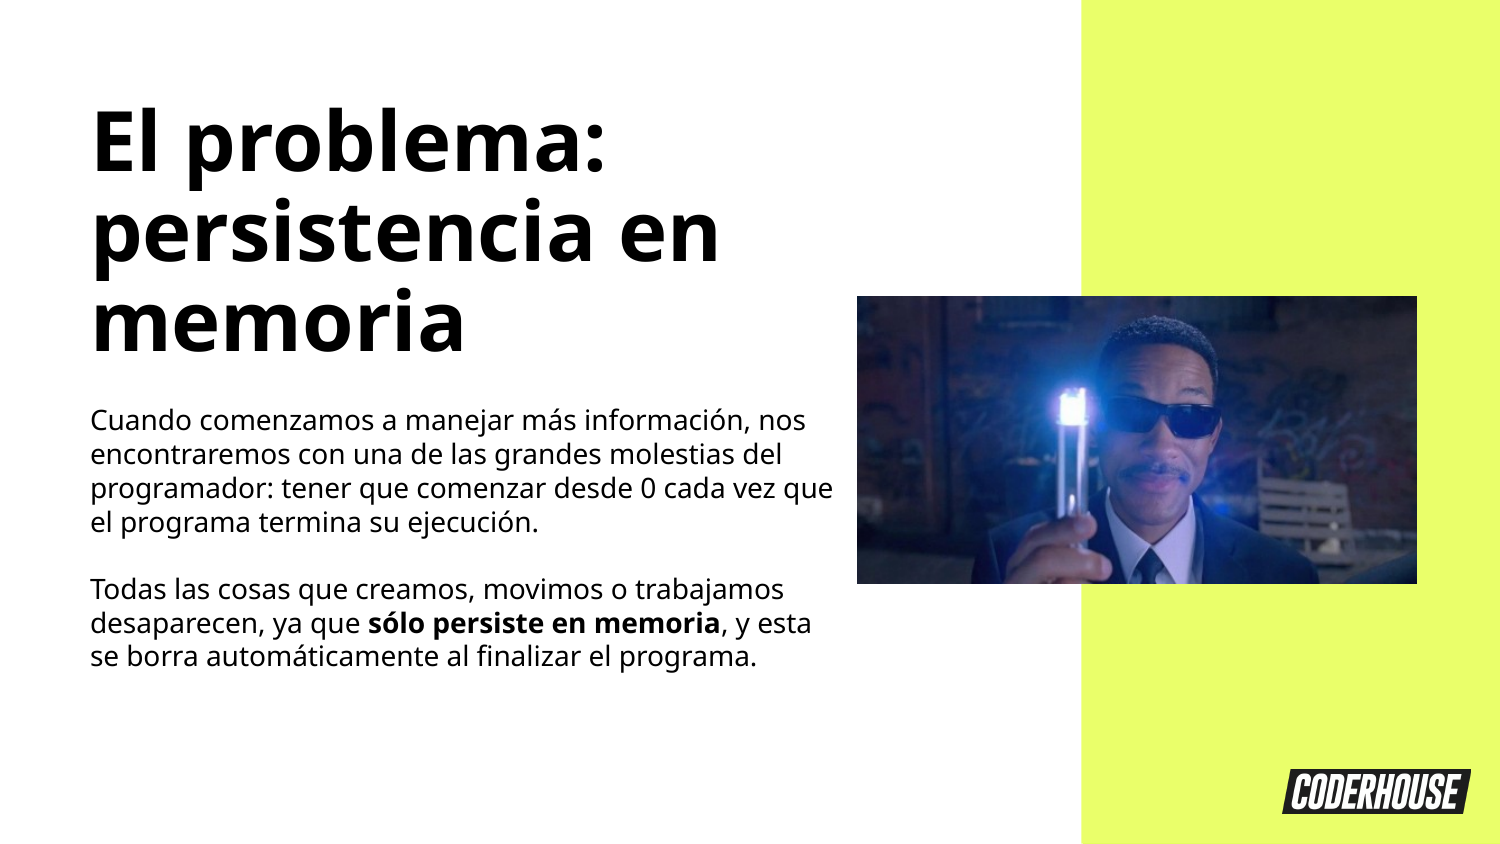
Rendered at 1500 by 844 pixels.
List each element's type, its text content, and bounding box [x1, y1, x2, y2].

text_box Cuando comenzamos a manejar más información, nos encontraremos con una de las grandes molestias del programador: tener que comenzar desde 0 cada vez que el programa termina su ejecución. Todas las cosas que creamos, movimos o trabajamos desaparecen, ya que sólo persiste en memoria, y esta se borra automáticamente al finalizar el programa. [75, 387, 851, 688]
picture [1281, 769, 1471, 814]
picture [0, 0, 1417, 844]
text_box El problema: persistencia en memoria [75, 84, 1055, 385]
